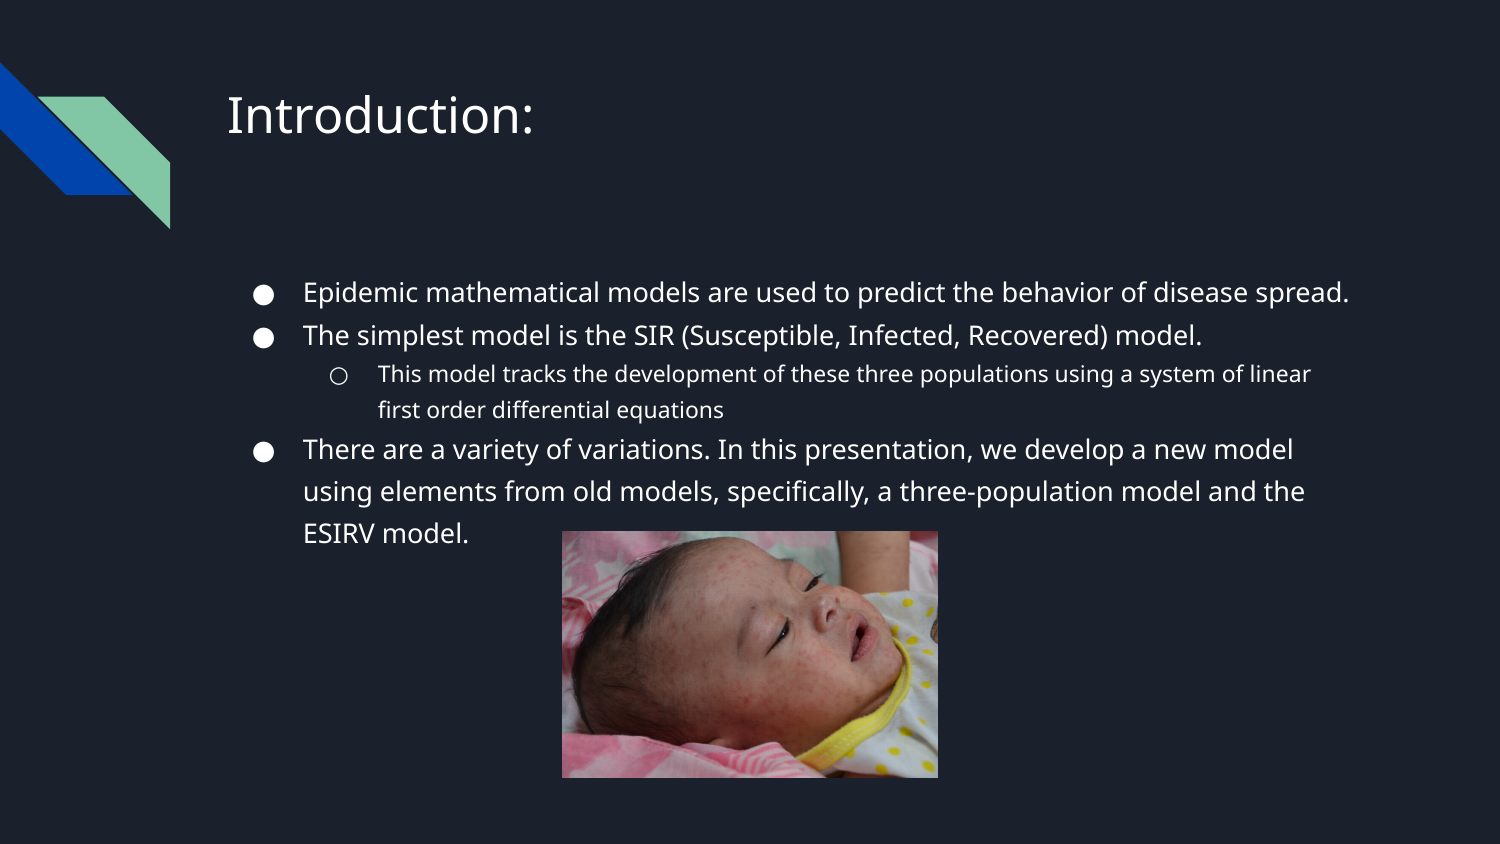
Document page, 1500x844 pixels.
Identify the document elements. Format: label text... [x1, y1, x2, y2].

title Introduction: [212, 64, 1368, 215]
list Epidemic mathematical models are used to predict the behavior of disease spread. The simplest model is the SIR (Susceptible, Infected, Recovered) model. This model tracks the development of these three populations using a system of linear first order differential equations There are a variety of variations. In this presentation, we develop a new model using elements from old models, specifically, a three-population model and the ESIRV model. [212, 253, 1368, 732]
picture [561, 531, 938, 779]
